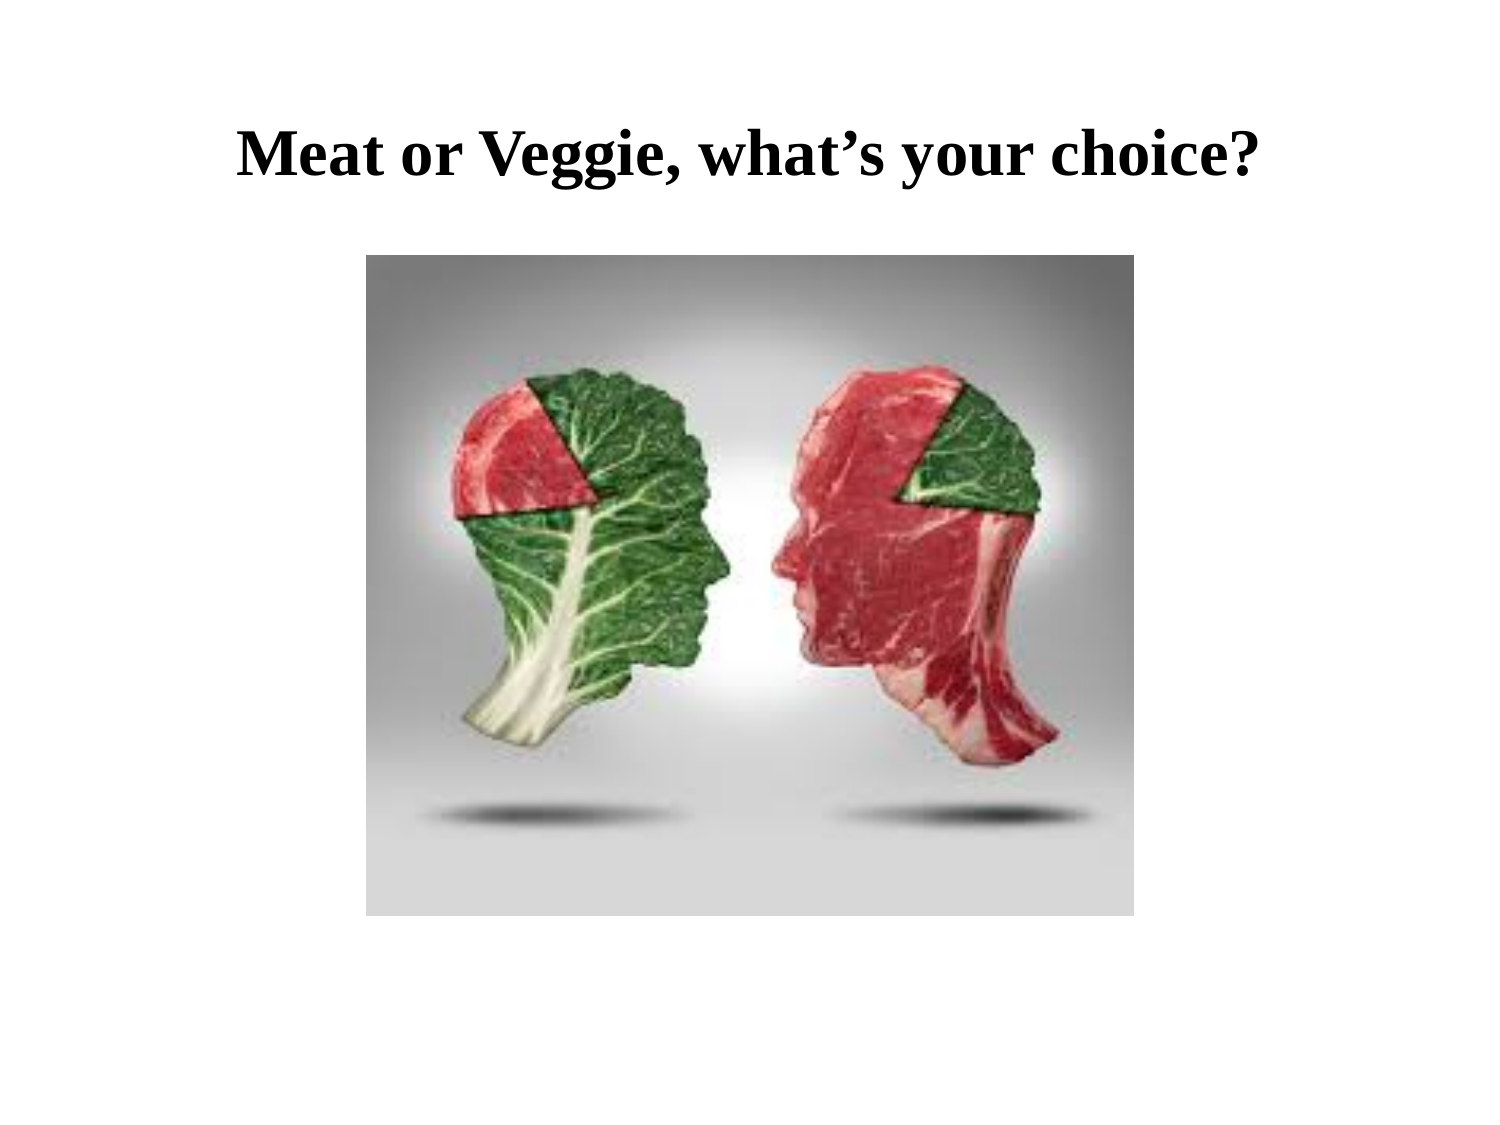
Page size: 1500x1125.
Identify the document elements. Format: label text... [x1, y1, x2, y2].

text_box Meat or Veggie, what’s your choice? [221, 101, 1279, 197]
picture [366, 255, 1134, 916]
